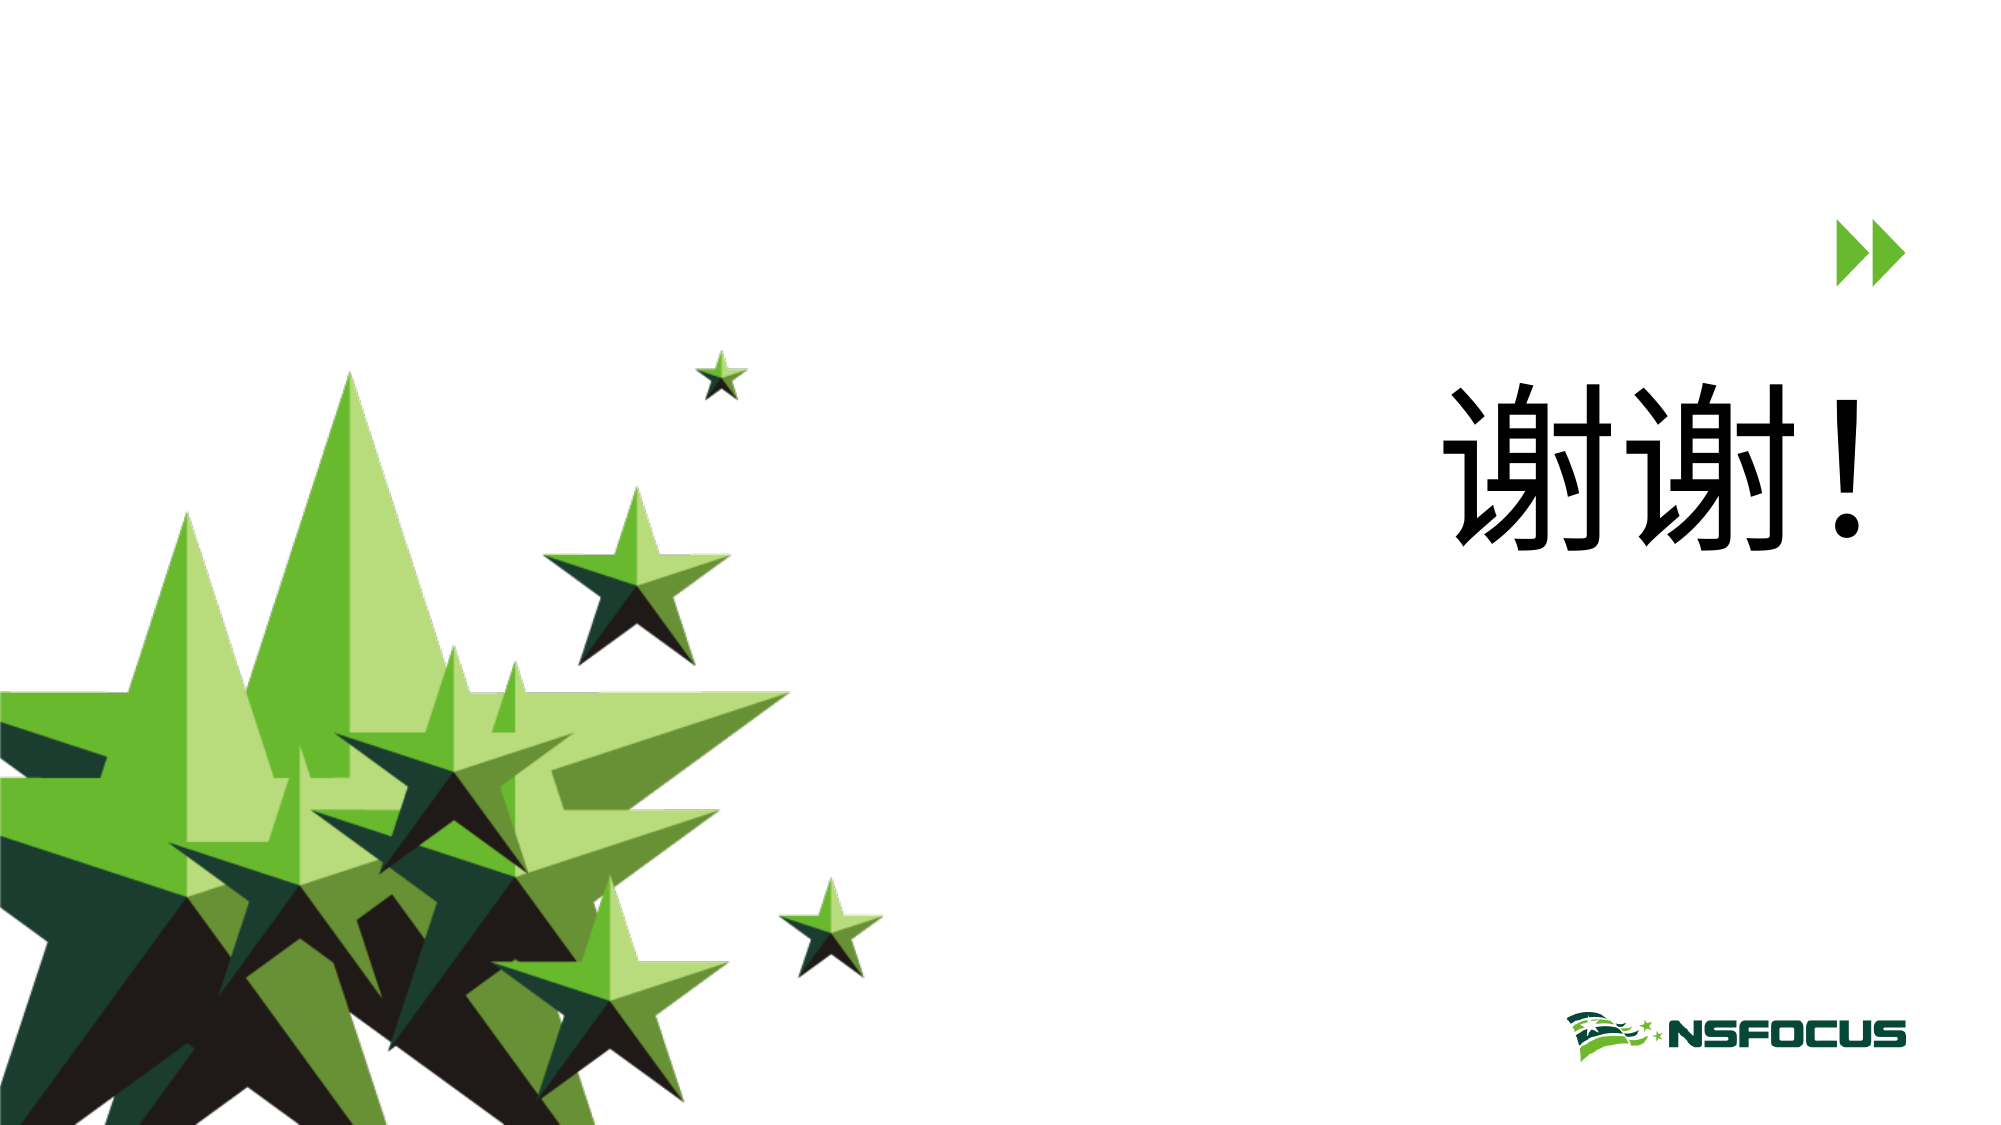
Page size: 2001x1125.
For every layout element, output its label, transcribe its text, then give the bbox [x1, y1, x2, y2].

title 谢谢！ [804, 323, 2000, 582]
picture [0, 349, 883, 1125]
picture [1567, 1012, 1906, 1062]
